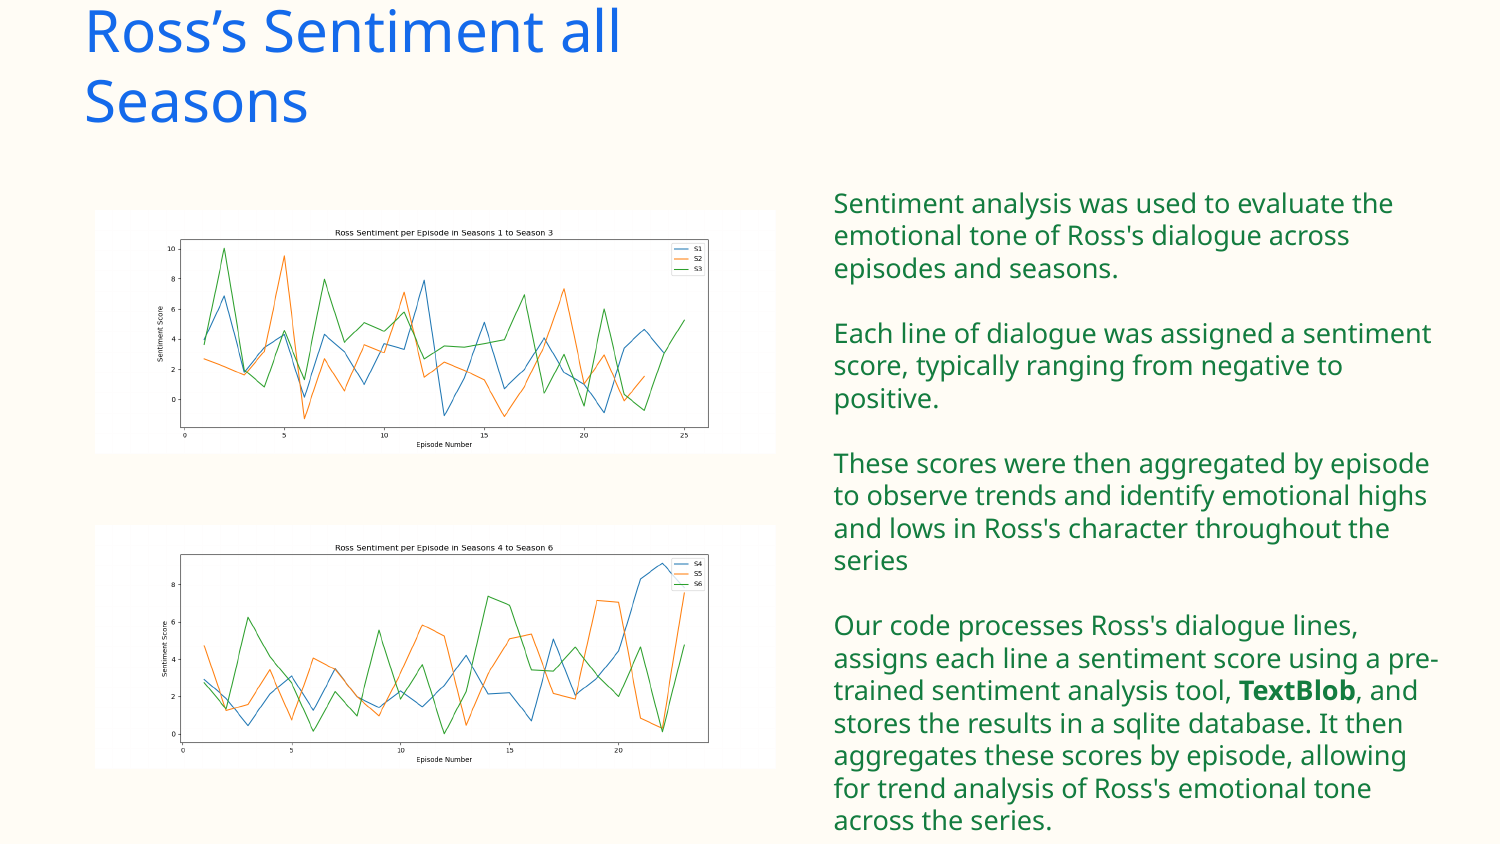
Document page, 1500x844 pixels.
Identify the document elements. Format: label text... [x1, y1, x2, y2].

picture [95, 210, 776, 454]
picture [95, 525, 776, 769]
text_box Sentiment analysis was used to evaluate the emotional tone of Ross's dialogue across episodes and seasons. Each line of dialogue was assigned a sentiment score, typically ranging from negative to positive. These scores were then aggregated by episode to observe trends and identify emotional highs and lows in Ross's character throughout the series Our code processes Ross's dialogue lines, assigns each line a sentiment score using a pre-trained sentiment analysis tool, TextBlob, and stores the results in a sqlite database. It then aggregates these scores by episode, allowing for trend analysis of Ross's emotional tone across the series. [818, 171, 1463, 734]
title Ross’s Sentiment all Seasons [69, 33, 864, 150]
